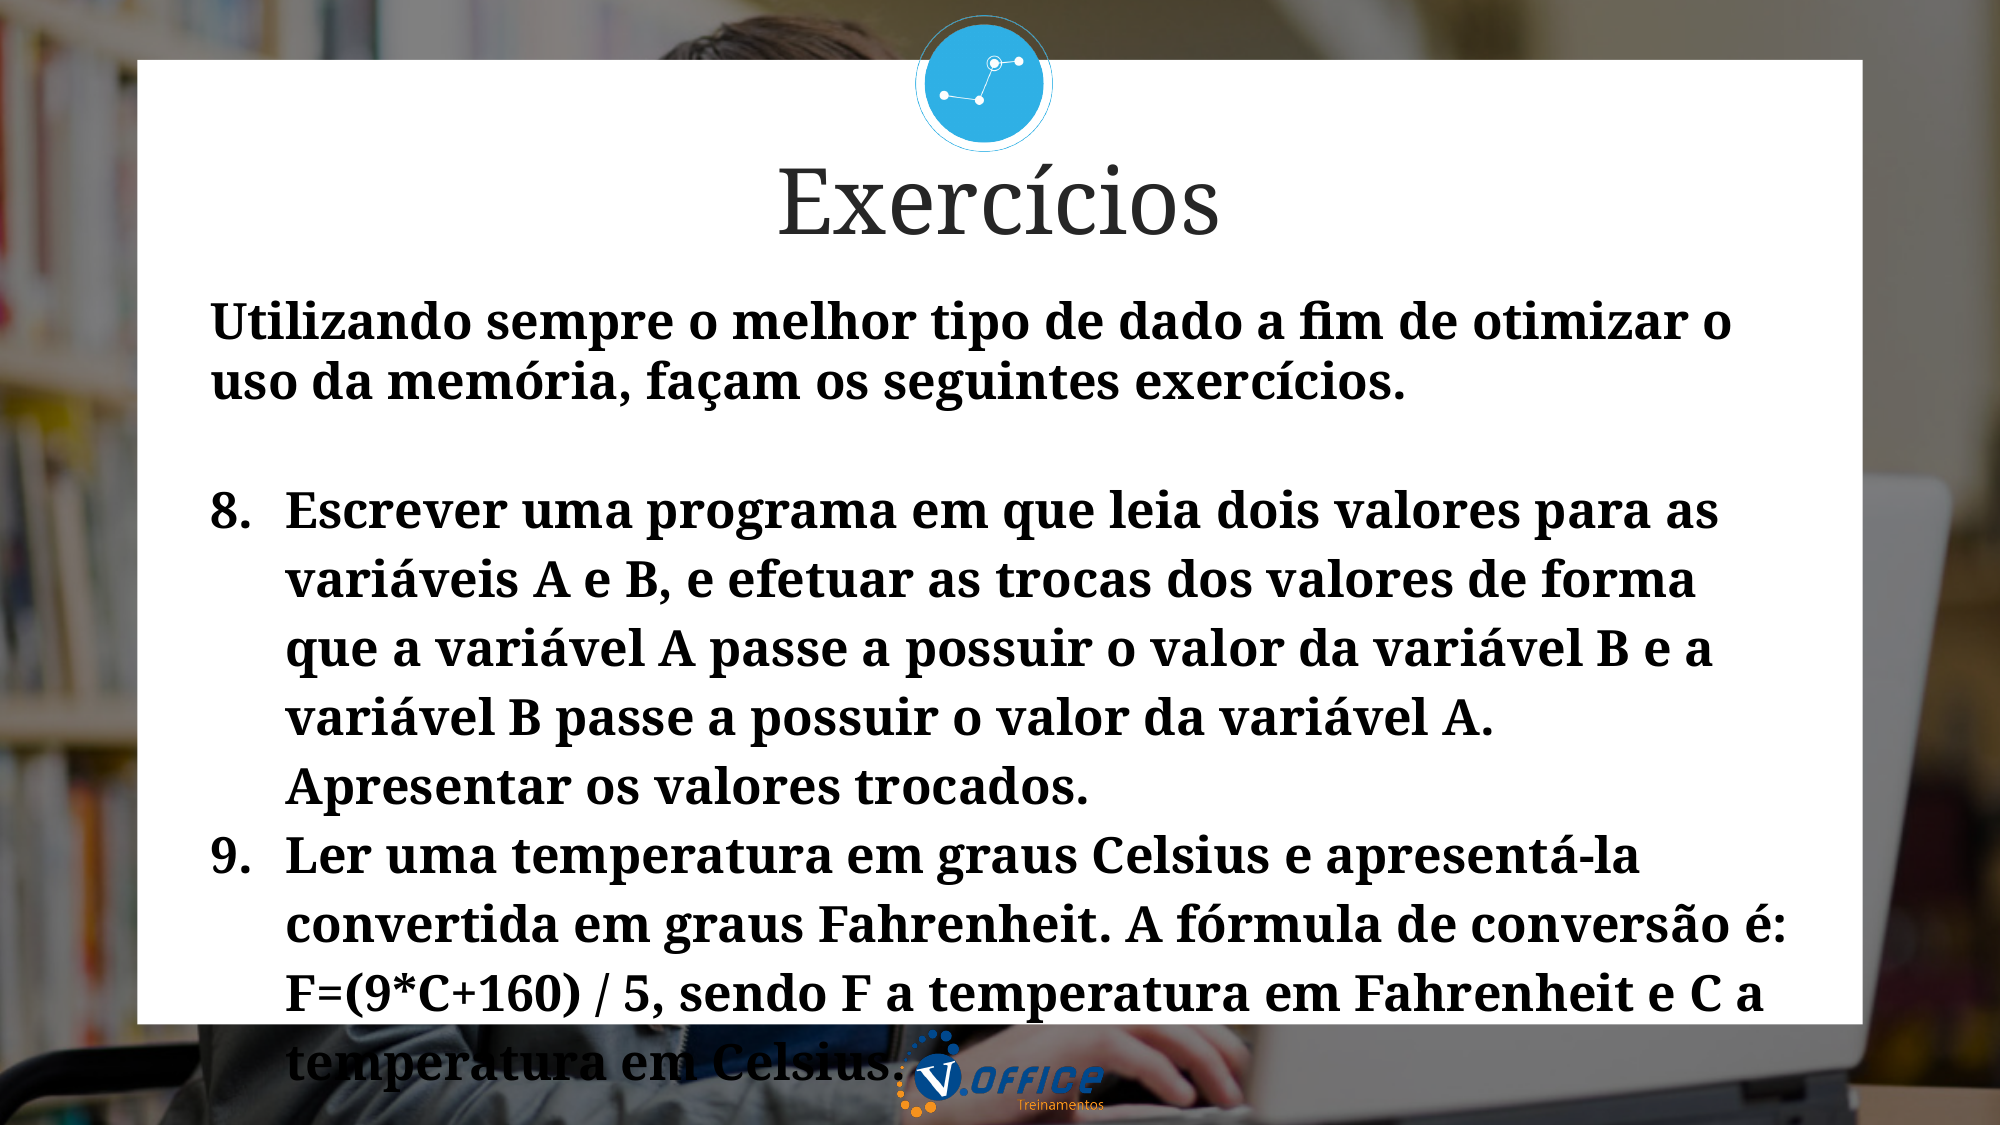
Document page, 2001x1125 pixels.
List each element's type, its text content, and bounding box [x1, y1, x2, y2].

text_box Exercícios [212, 90, 1788, 282]
text_box Utilizando sempre o melhor tipo de dado a fim de otimizar o uso da memória, façam os seguintes exercícios. Escrever uma programa em que leia dois valores para as variáveis A e B, e efetuar as trocas dos valores de forma que a variável A passe a possuir o valor da variável B e a variável B passe a possuir o valor da variável A. Apresentar os valores trocados. Ler uma temperatura em graus Celsius e apresentá-la convertida em graus Fahrenheit. A fórmula de conversão é: F=(9*C+160) / 5, sendo F a temperatura em Fahrenheit e C a temperatura em Celsius. [195, 282, 1807, 887]
picture [0, 0, 2000, 1125]
